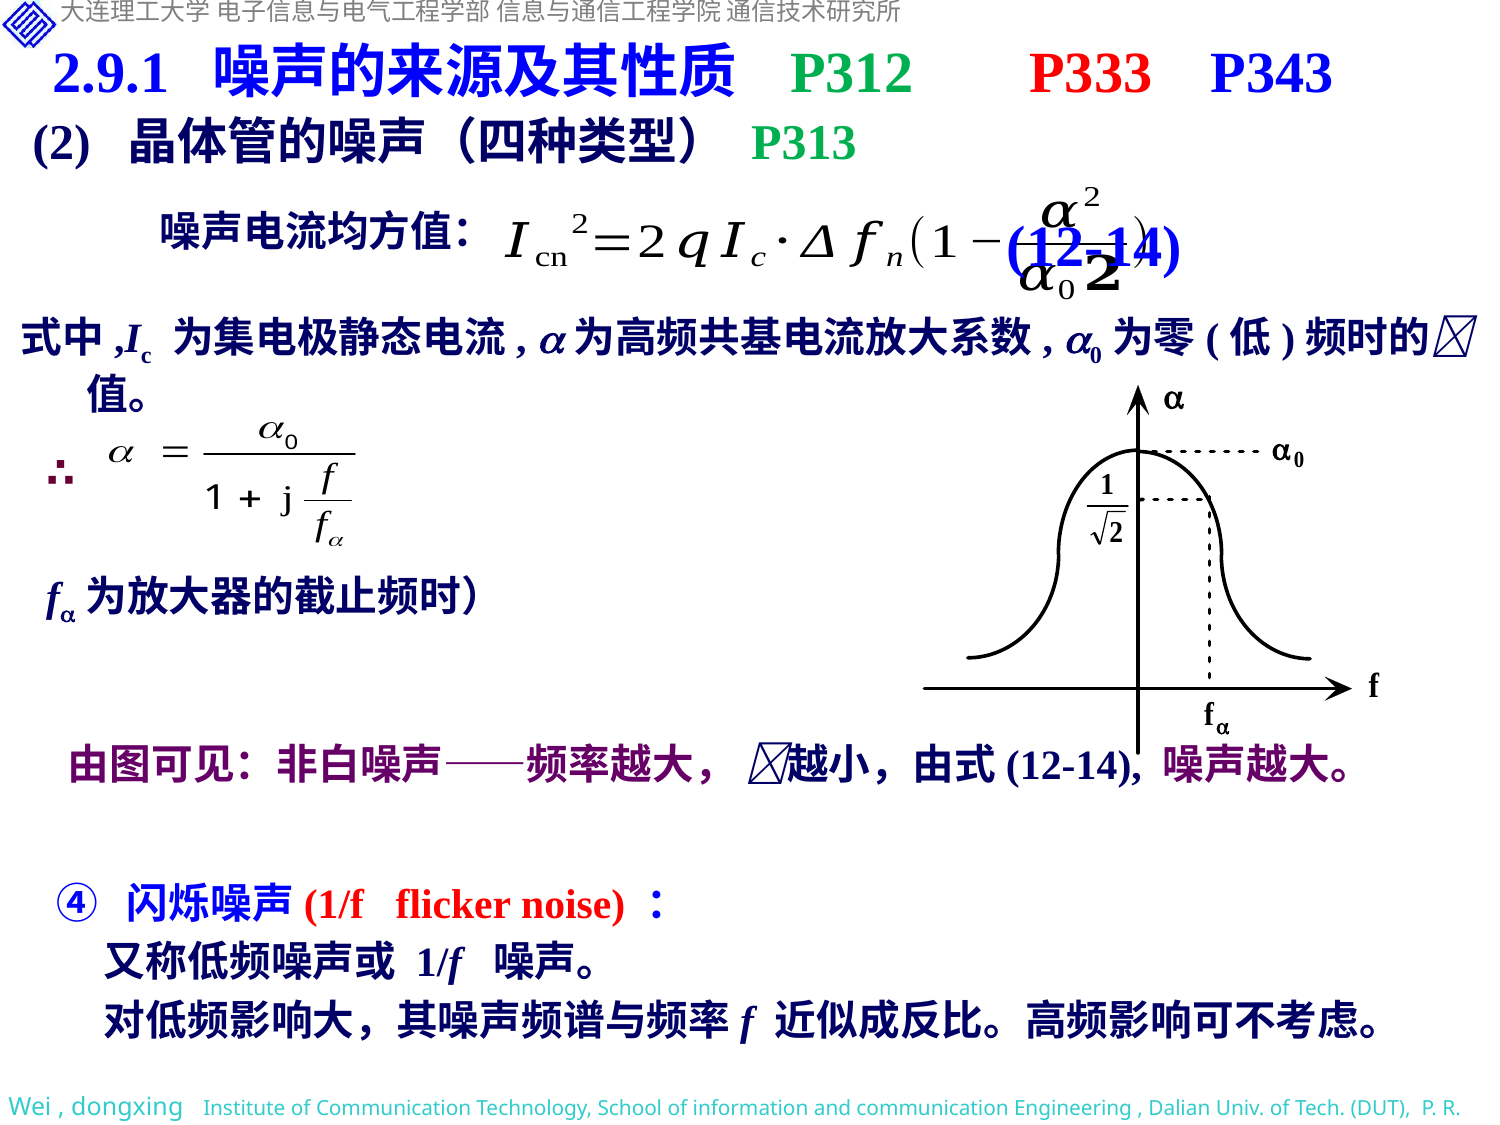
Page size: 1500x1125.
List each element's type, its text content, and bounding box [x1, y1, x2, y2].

text_box ④ 闪烁噪声(1/f flicker noise) ： 又称低频噪声或 1/f 噪声。 对低频影响大，其噪声频谱与频率f 近似成反比。高频影响可不考虑。 [41, 869, 1435, 1059]
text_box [915, 373, 1400, 764]
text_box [102, 401, 365, 556]
text_box (12-14) [992, 200, 1312, 286]
title 2.9.1 噪声的来源及其性质 P312 P333 P343 [37, 37, 1432, 100]
text_box 噪声电流均方值： [145, 197, 502, 281]
text_box 式中,Ic 为集电极静态电流, 为高频共基电流放大系数, 0为零(低)频时的 值。 [5, 303, 1495, 372]
text_box ∴ [31, 437, 96, 516]
picture [0, 0, 59, 49]
text_box 由图可见：非白噪声——频率越大， 越小，由式(12-14), 噪声越大。 [53, 736, 1388, 797]
text_box (2) 晶体管的噪声（四种类型） P313 [17, 101, 1034, 185]
